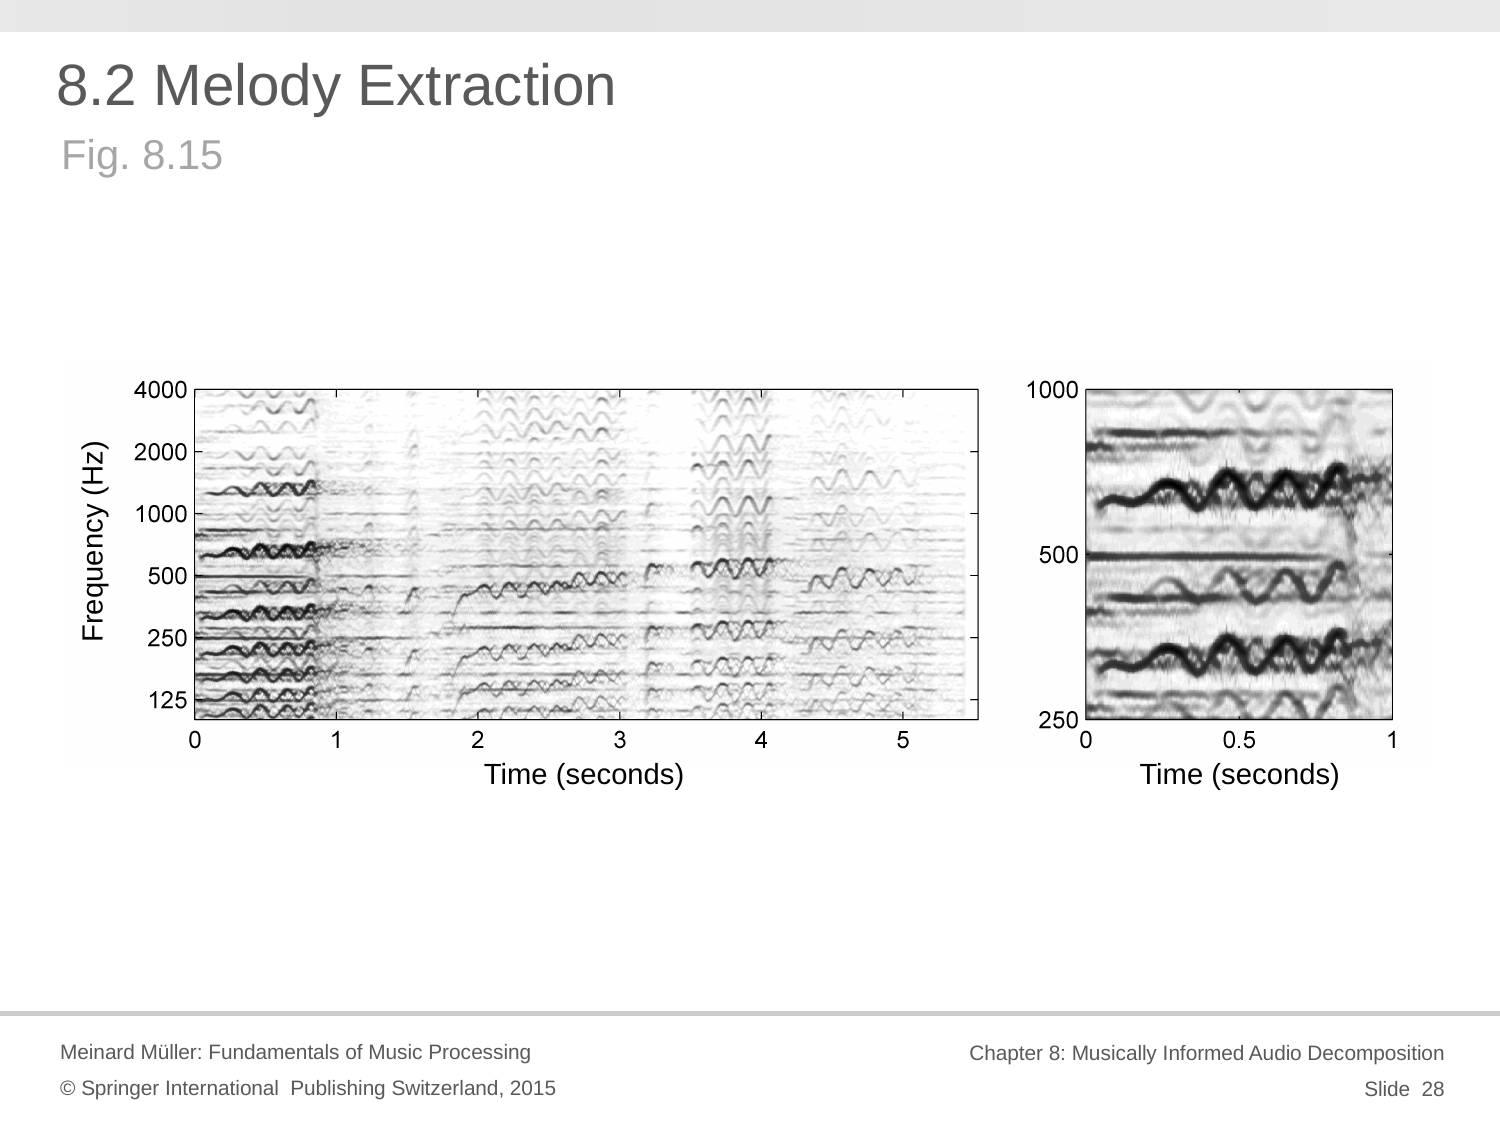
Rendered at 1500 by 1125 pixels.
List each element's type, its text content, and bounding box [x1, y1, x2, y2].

text_box Time (seconds) [414, 772, 755, 803]
text_box Time (seconds) [1070, 772, 1410, 803]
list Fig. 8.15 [46, 115, 276, 198]
title 8.2 Melody Extraction [40, 39, 1448, 133]
picture [63, 359, 1431, 765]
picture [0, 0, 1500, 32]
